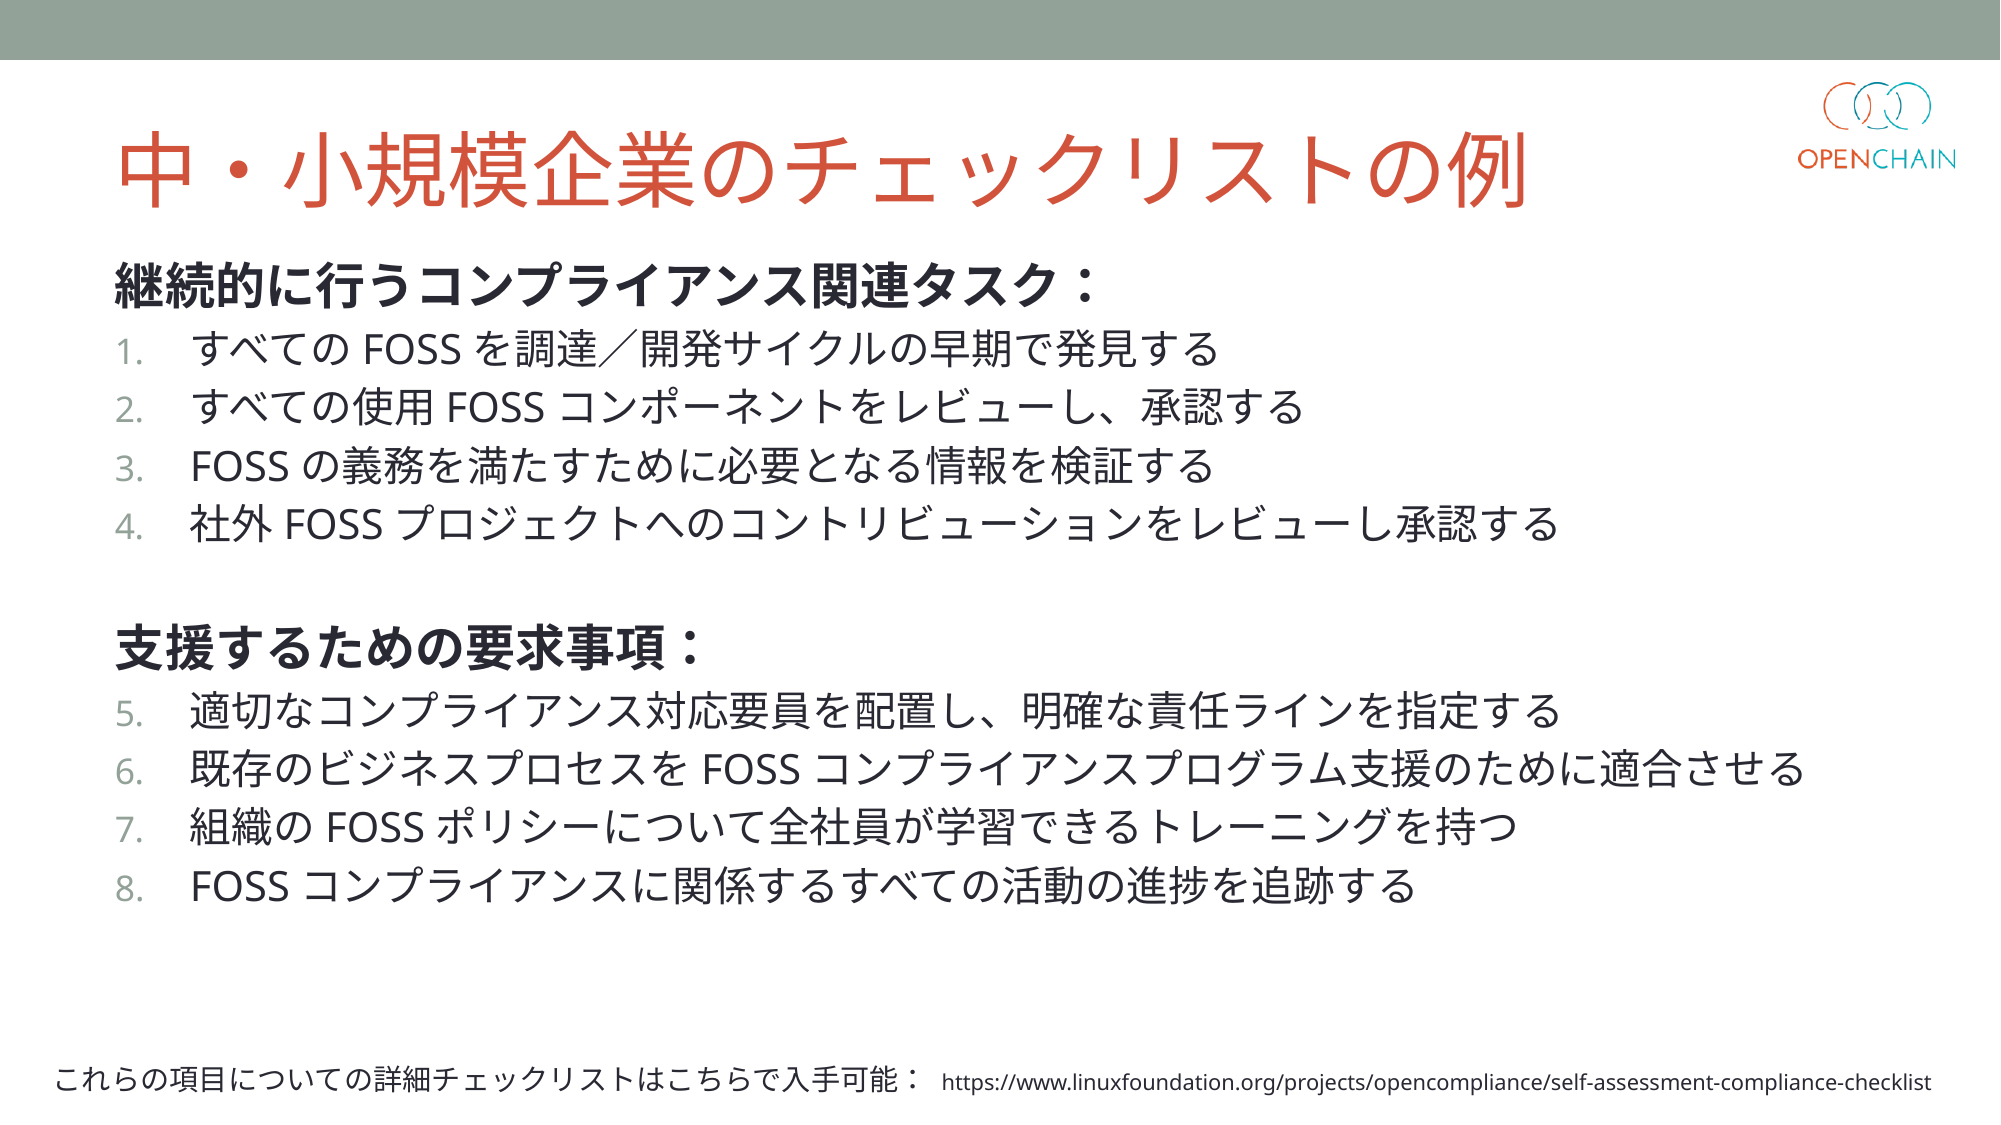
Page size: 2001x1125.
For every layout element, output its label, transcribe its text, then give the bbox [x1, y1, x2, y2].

text_box これらの項目についての詳細チェックリストはこちらで入手可能： https://www.linuxfoundation.org/projects/opencompliance/self-assessment-compliance-checklist [0, 1054, 2000, 1109]
title 中・小規模企業のチェックリストの例 [99, 87, 1900, 246]
list 継続的に行うコンプライアンス関連タスク： すべてのFOSSを調達／開発サイクルの早期で発見する すべての使用FOSSコンポーネントをレビューし、承認する FOSSの義務を満たすために必要となる情報を検証する 社外FOSSプロジェクトへのコントリビューションをレビューし承認する 支援するための要求事項： 適切なコンプライアンス対応要員を配置し、明確な責任ラインを指定する 既存のビジネスプロセスをFOSSコンプライアンスプログラム支援のために適合させる 組織のFOSSポリシーについて全社員が学習できるトレーニングを持つ FOSSコンプライアンスに関係するすべての活動の進捗を追跡する [99, 246, 1900, 1047]
picture [1798, 82, 1955, 169]
